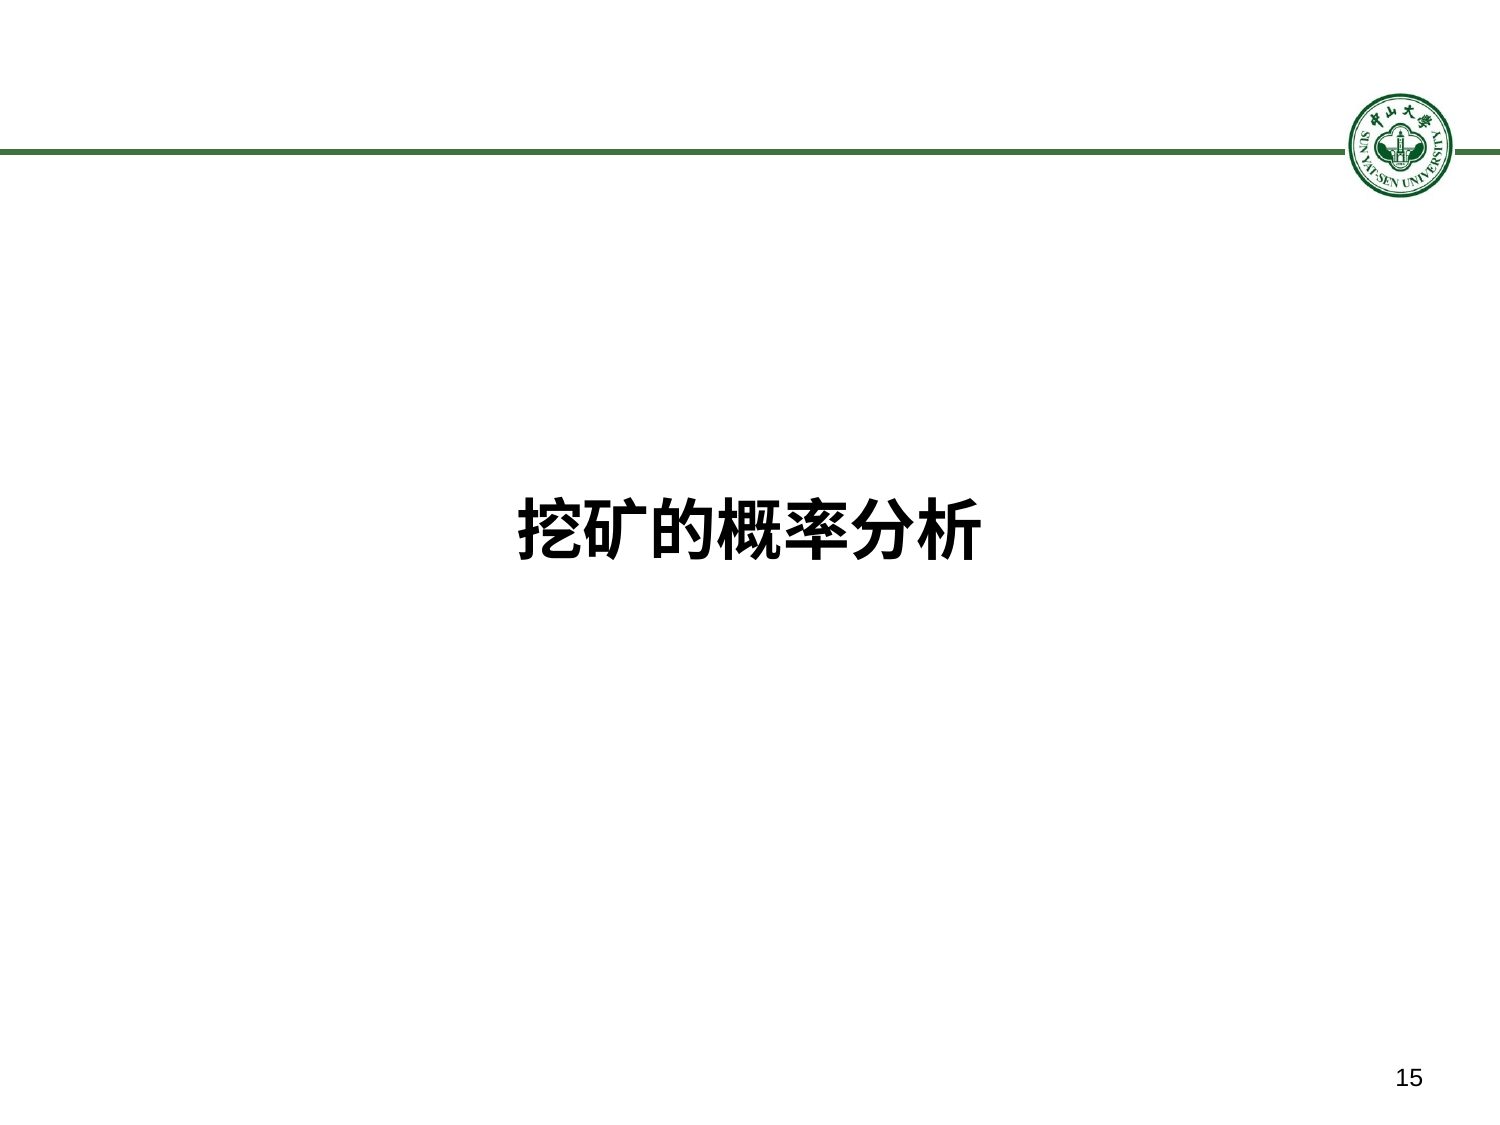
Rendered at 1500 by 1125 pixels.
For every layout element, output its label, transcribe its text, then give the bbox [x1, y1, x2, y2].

list 挖矿的概率分析 [108, 480, 1392, 667]
picture [1345, 90, 1455, 200]
